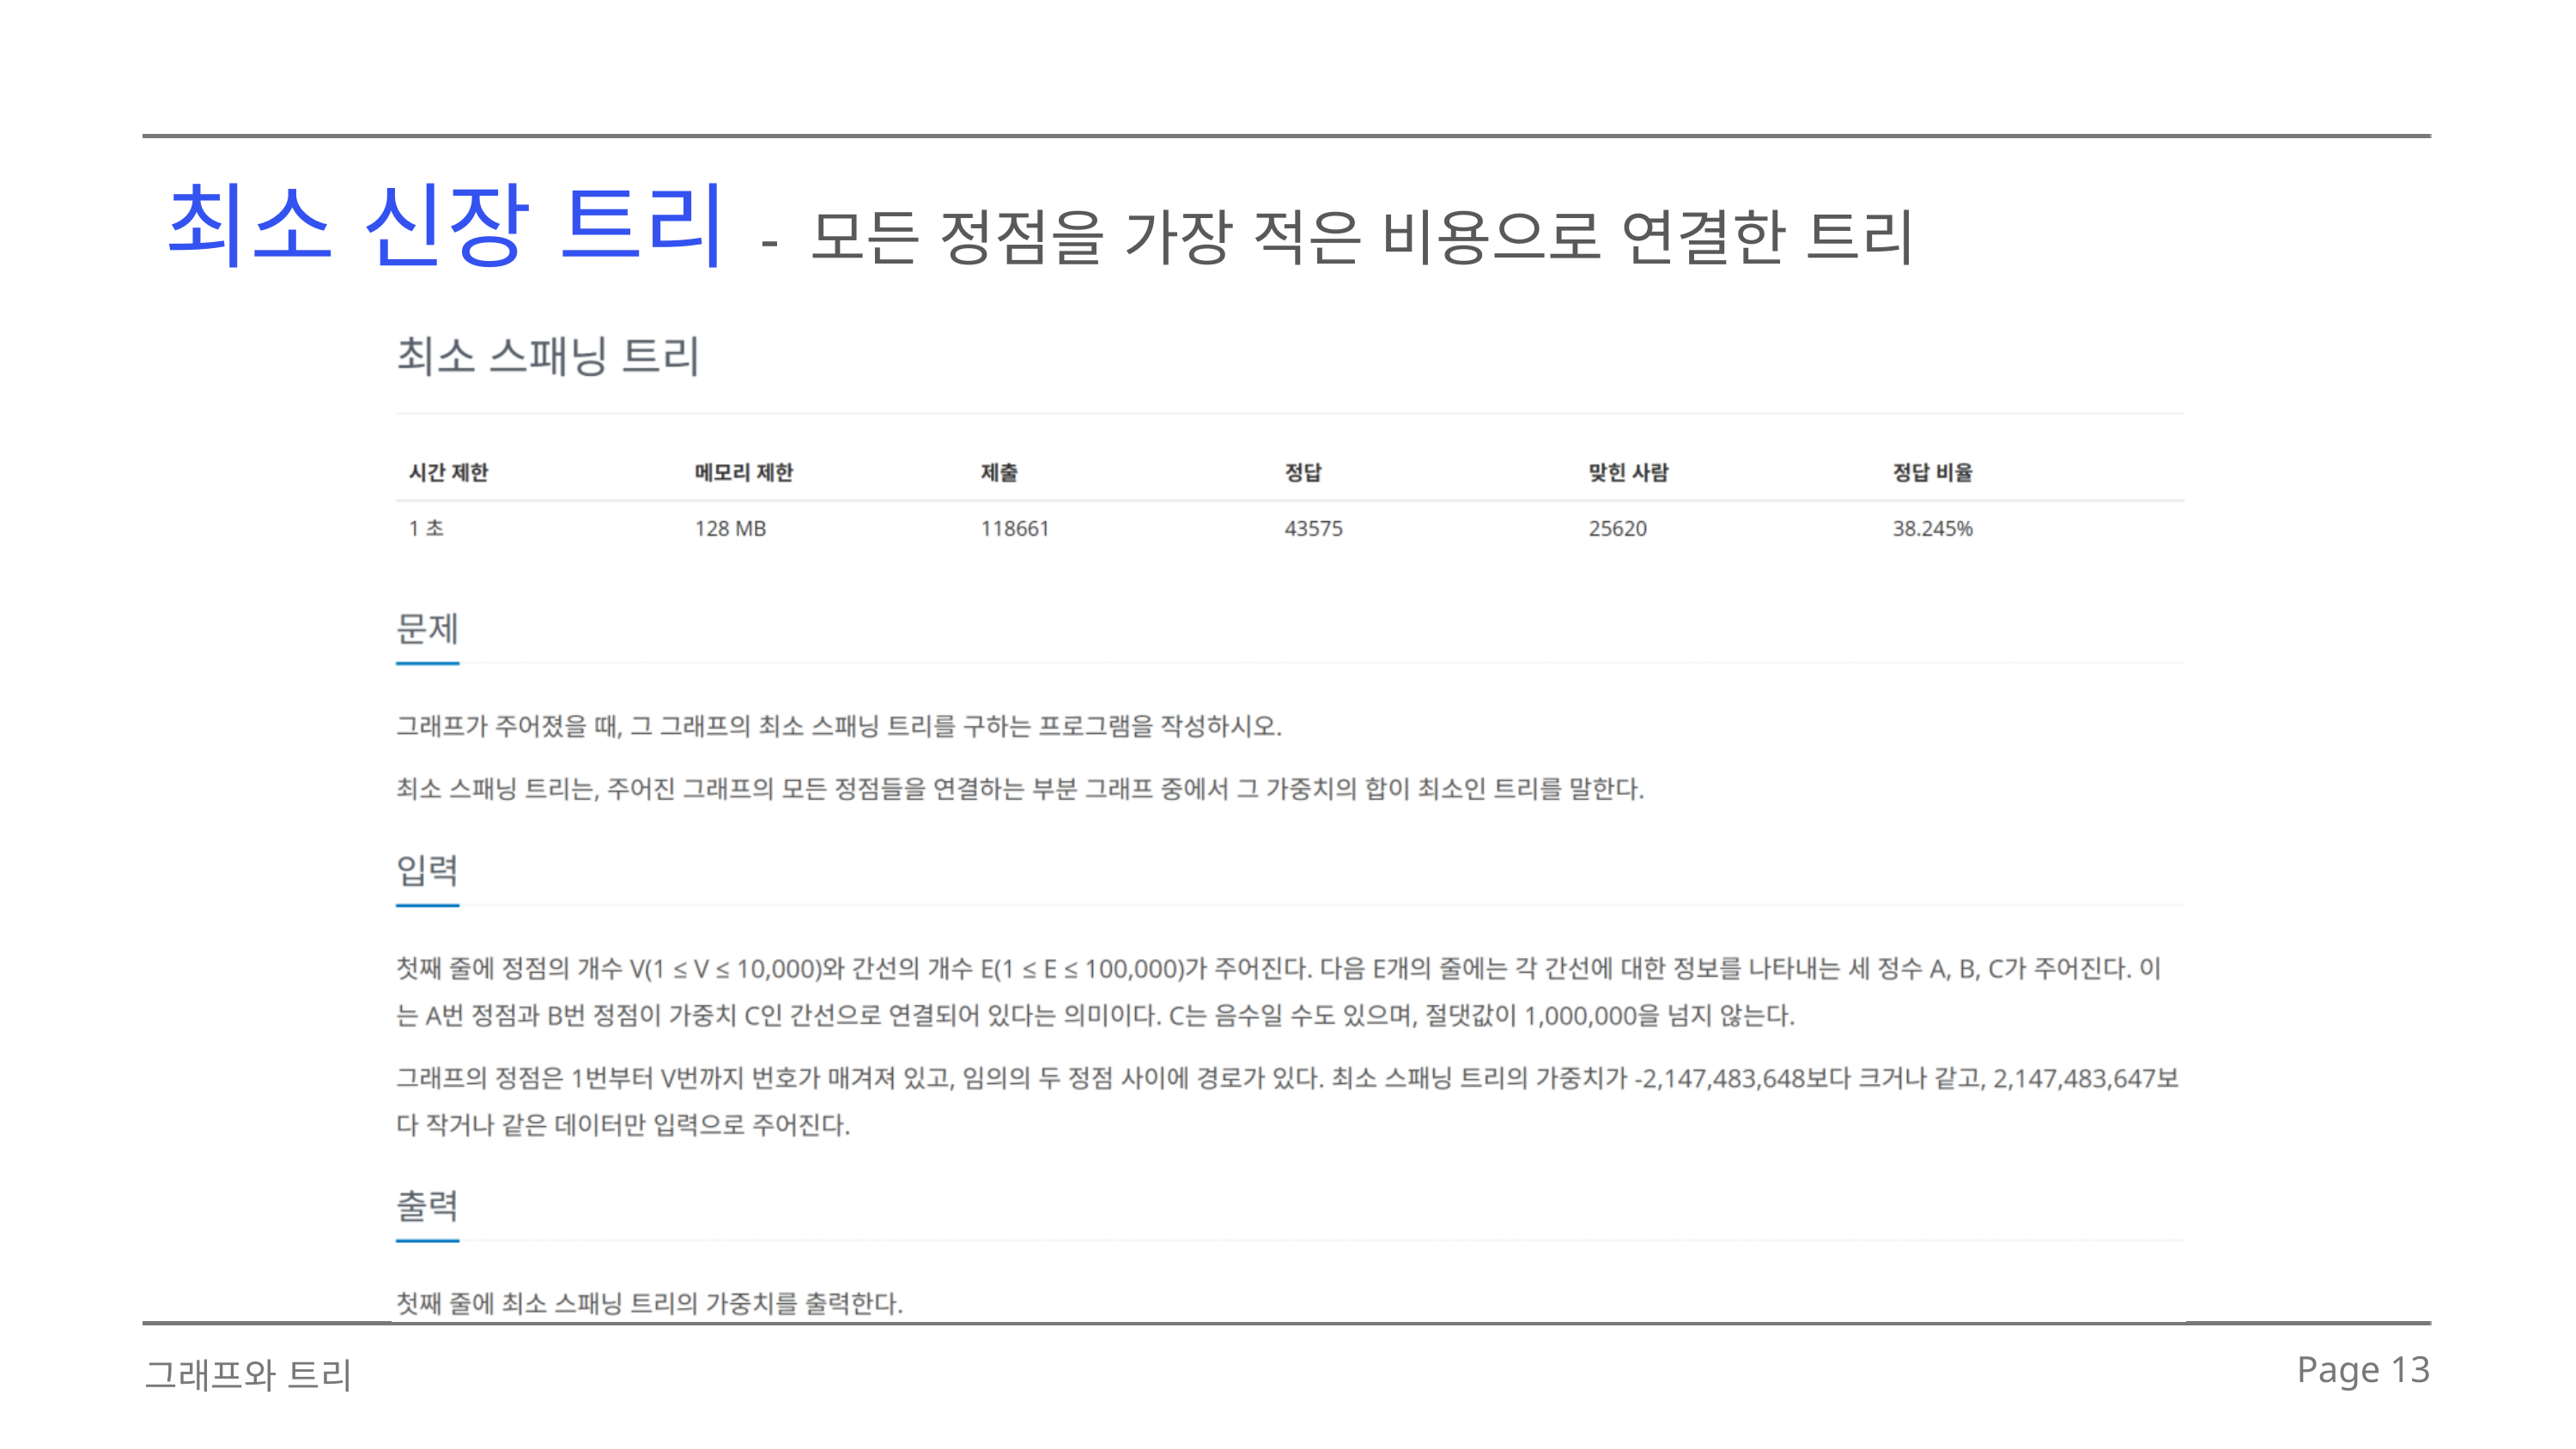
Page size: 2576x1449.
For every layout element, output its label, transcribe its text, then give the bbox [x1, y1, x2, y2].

text_box 최소 신장 트리 - 모든 정점을 가장 적은 비용으로 연결한 트리 [164, 157, 2488, 288]
text_box 그래프와 트리 [144, 1351, 541, 1403]
picture [143, 133, 2432, 138]
text_box Page 13 [2289, 1344, 2432, 1395]
picture [143, 324, 2432, 1325]
